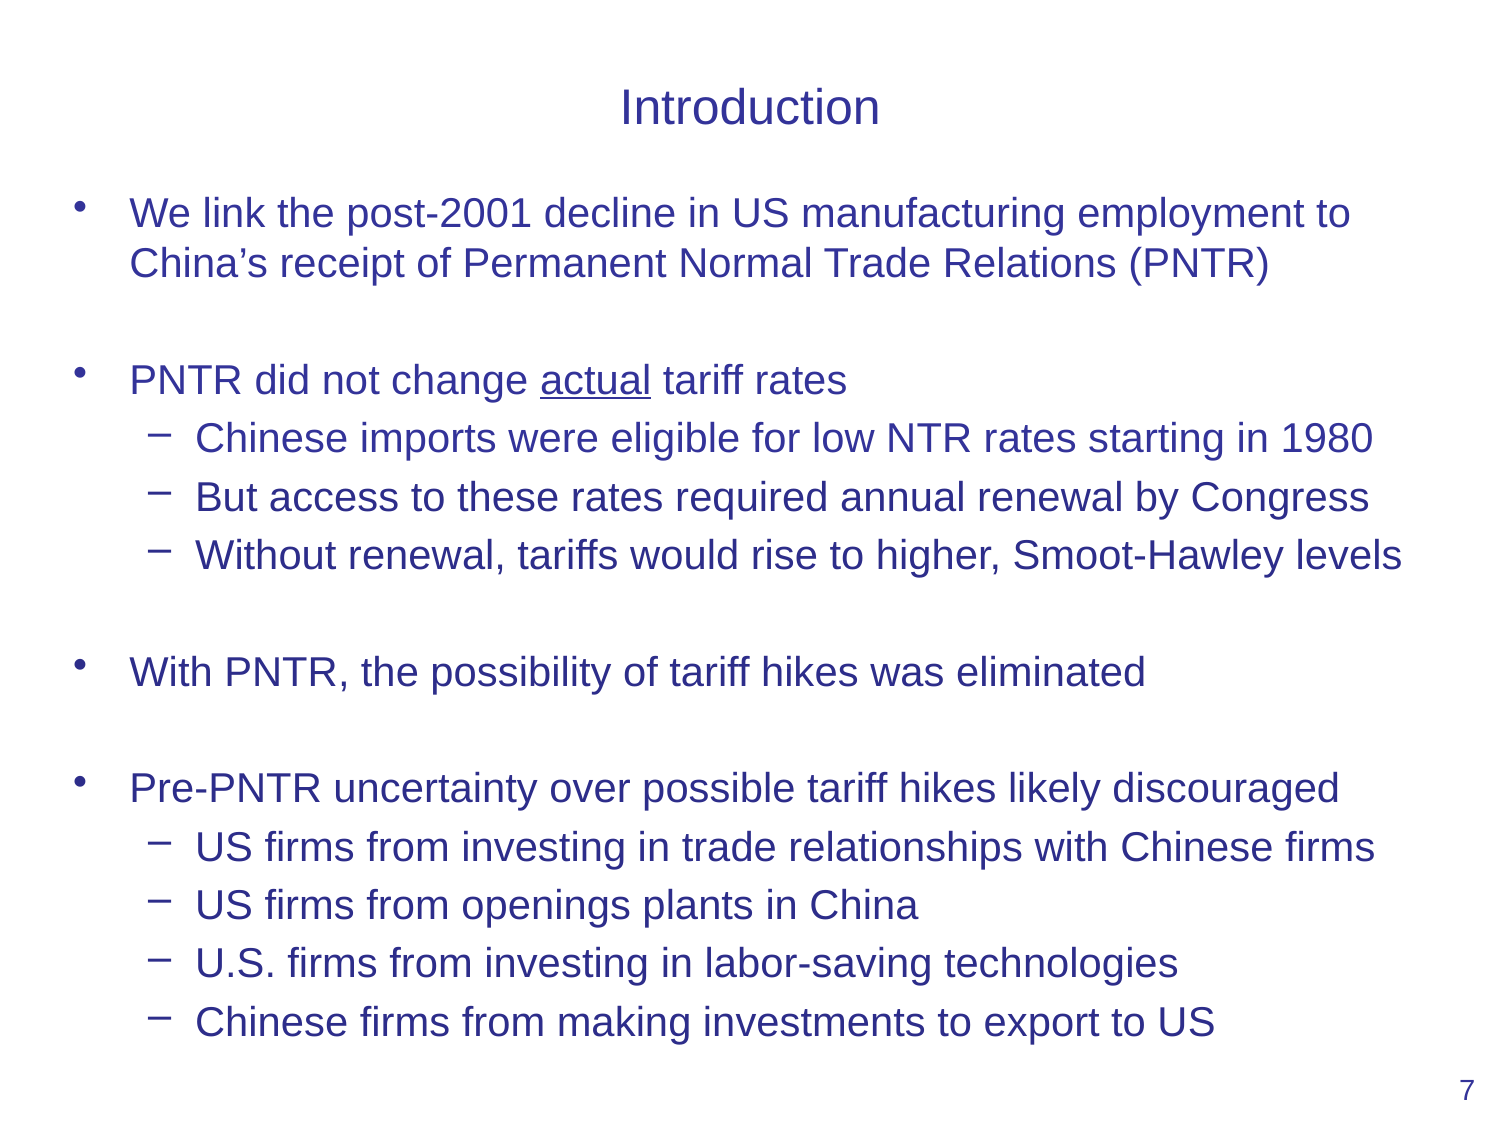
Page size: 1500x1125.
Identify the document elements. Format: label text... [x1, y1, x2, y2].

title Introduction [57, 44, 1443, 165]
slide_number 7 [1408, 1028, 1491, 1108]
list We link the post-2001 decline in US manufacturing employment to China’s receipt of Permanent Normal Trade Relations (PNTR) PNTR did not change actual tariff rates Chinese imports were eligible for low NTR rates starting in 1980 But access to these rates required annual renewal by Congress Without renewal, tariffs would rise to higher, Smoot-Hawley levels With PNTR, the possibility of tariff hikes was eliminated Pre-PNTR uncertainty over possible tariff hikes likely discouraged US firms from investing in trade relationships with Chinese firms US firms from openings plants in China U.S. firms from investing in labor-saving technologies Chinese firms from making investments to export to US [57, 178, 1443, 1125]
